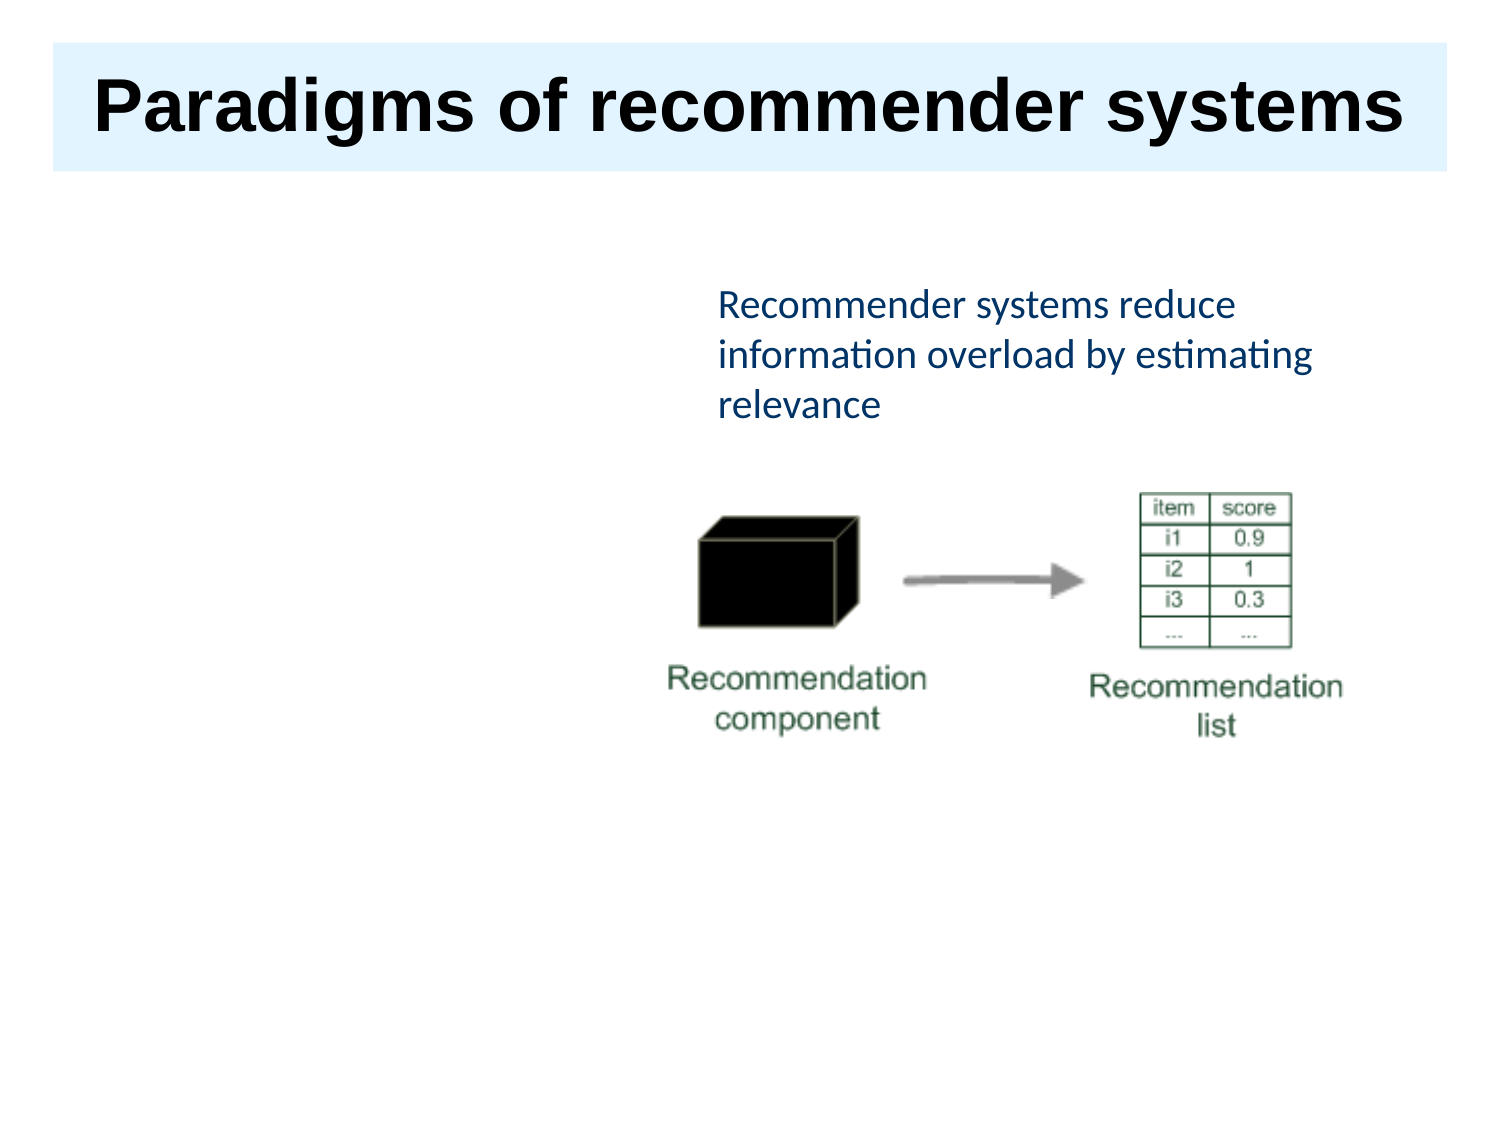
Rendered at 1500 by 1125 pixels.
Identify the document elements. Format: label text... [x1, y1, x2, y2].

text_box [667, 491, 1355, 747]
title Paradigms of recommender systems [53, 42, 1447, 172]
text_box Recommender systems reduce information overload by estimating relevance [703, 269, 1453, 435]
